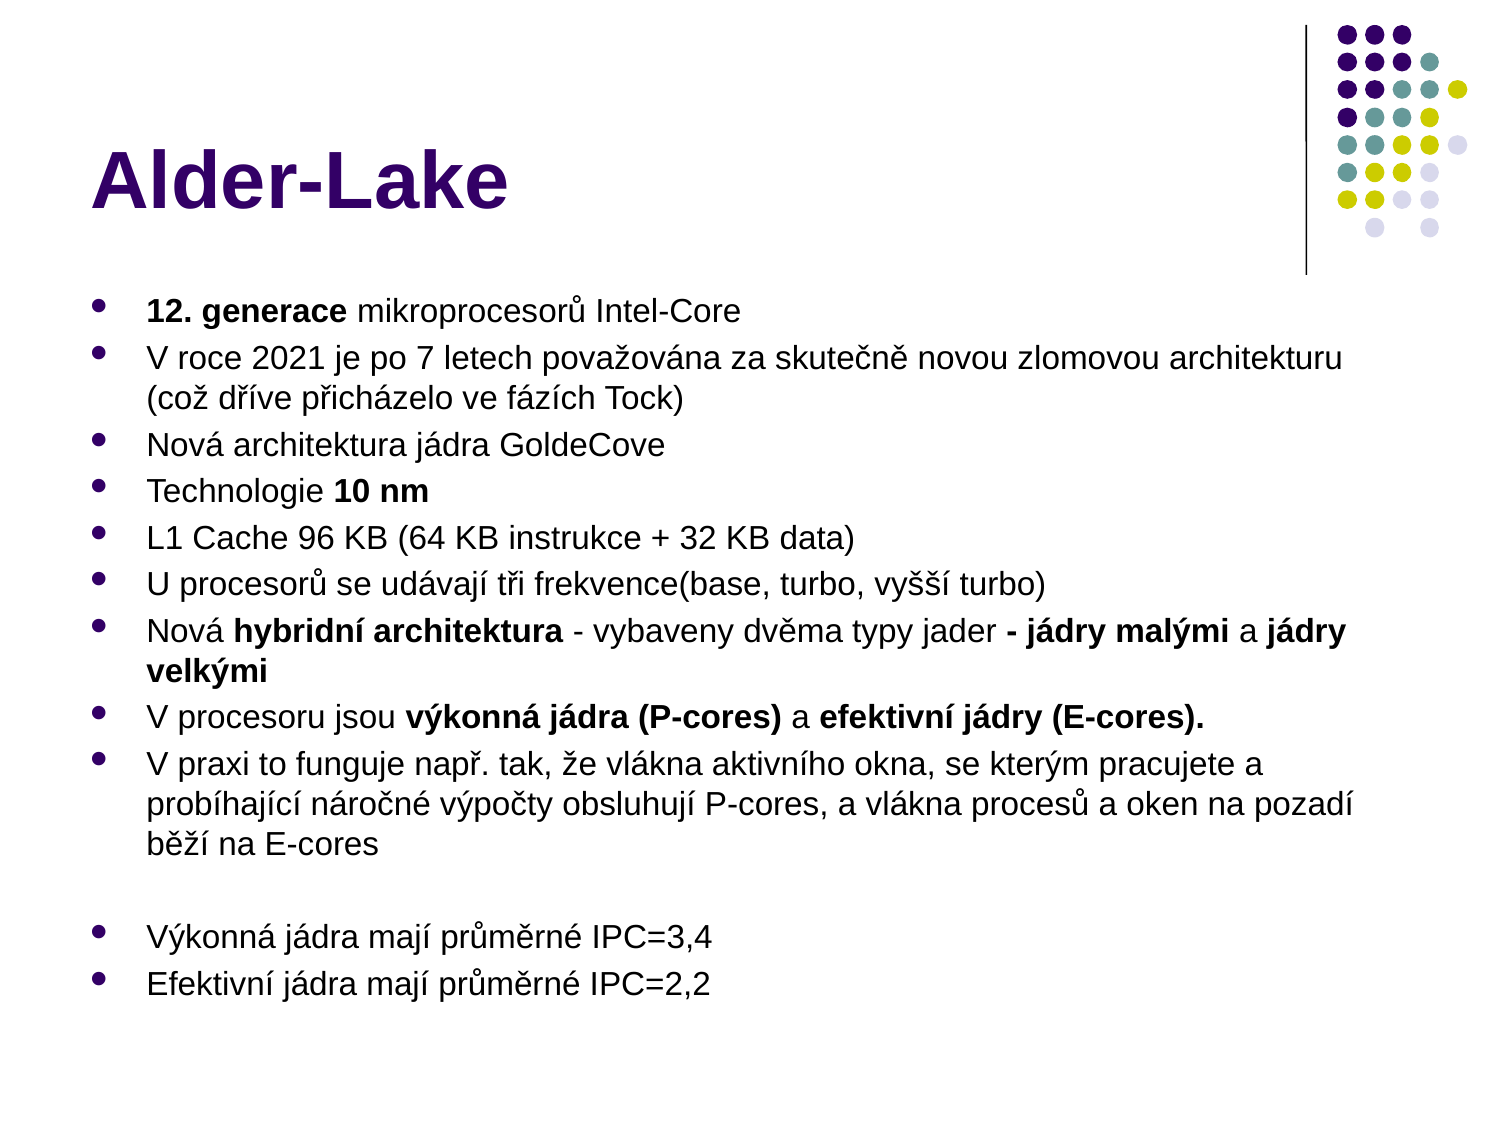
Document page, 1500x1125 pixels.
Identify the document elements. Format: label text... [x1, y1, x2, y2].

list 12. generace mikroprocesorů Intel-Core V roce 2021 je po 7 letech považována za skutečně novou zlomovou architekturu (což dříve přicházelo ve fázích Tock) Nová architektura jádra GoldeCove Technologie 10 nm L1 Cache 96 KB (64 KB instrukce + 32 KB data) U procesorů se udávají tři frekvence(base, turbo, vyšší turbo) Nová hybridní architektura - vybaveny dvěma typy jader - jádry malými a jádry velkými V procesoru jsou výkonná jádra (P-cores) a efektivní jádry (E-cores). V praxi to funguje např. tak, že vlákna aktivního okna, se kterým pracujete a probíhající náročné výpočty obsluhují P-cores, a vlákna procesů a oken na pozadí běží na E-cores Výkonná jádra mají průměrné IPC=3,4 Efektivní jádra mají průměrné IPC=2,2 [75, 282, 1425, 1071]
title Alder-Lake [75, 20, 1313, 233]
